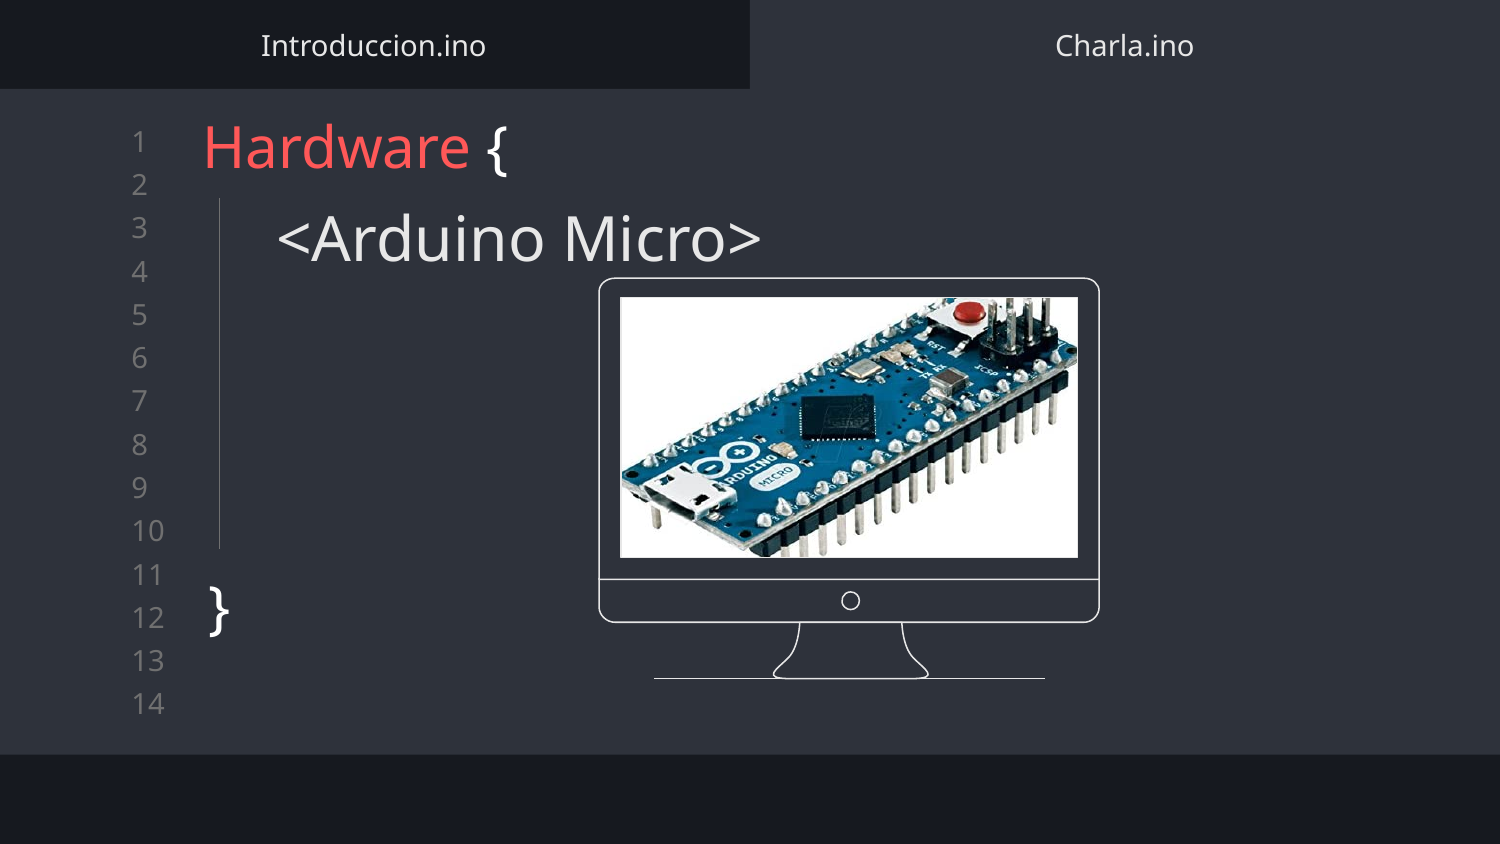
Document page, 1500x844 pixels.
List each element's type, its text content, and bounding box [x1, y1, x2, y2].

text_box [598, 277, 1100, 679]
title Hardware { [187, 101, 854, 189]
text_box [177, 317, 262, 657]
subtitle Charla.ino [750, 15, 1500, 74]
subtitle Introduccion.ino [0, 15, 749, 74]
subtitle <Arduino Micro> [260, 169, 1199, 304]
